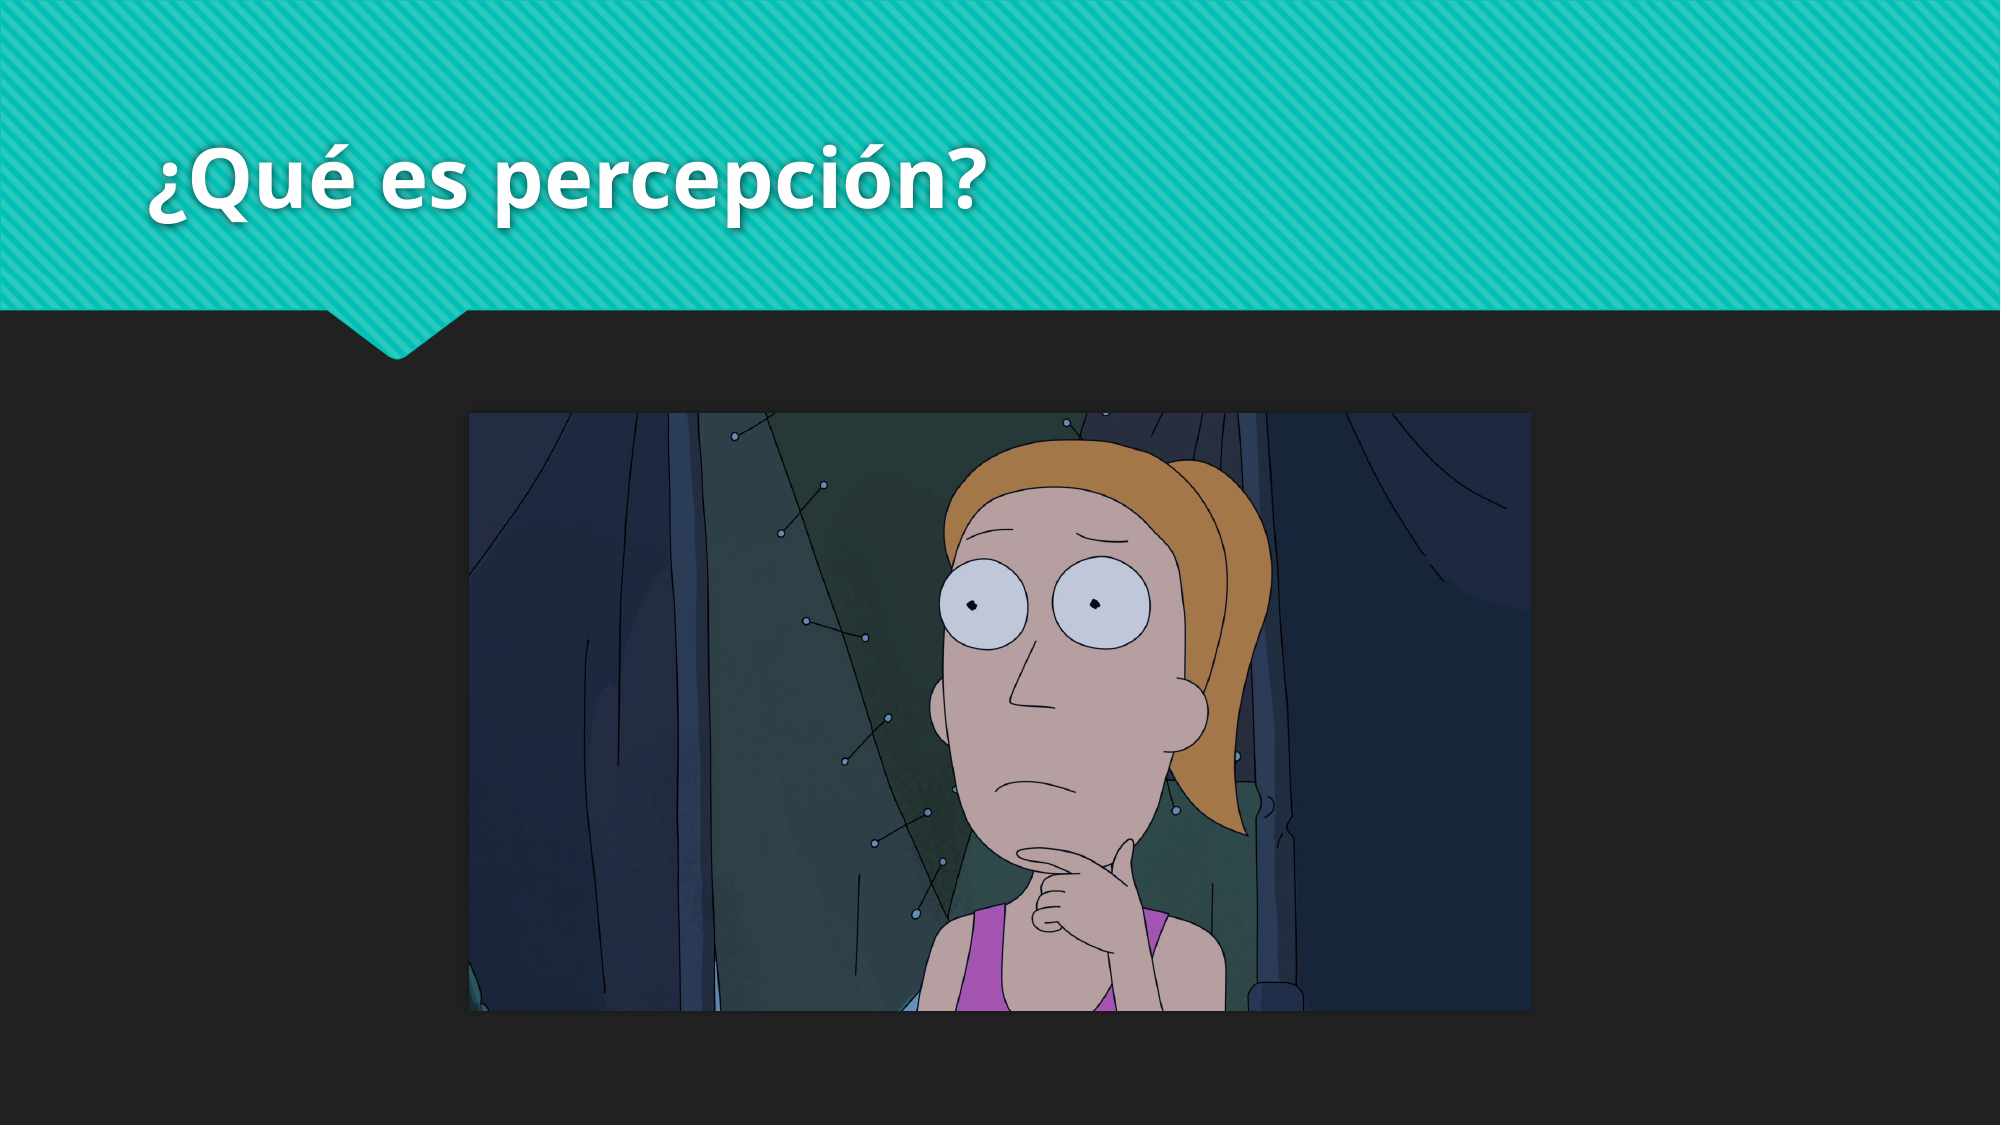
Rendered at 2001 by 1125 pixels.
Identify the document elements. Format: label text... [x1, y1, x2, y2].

title ¿Qué es percepción? [132, 73, 1868, 233]
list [469, 413, 1531, 1011]
